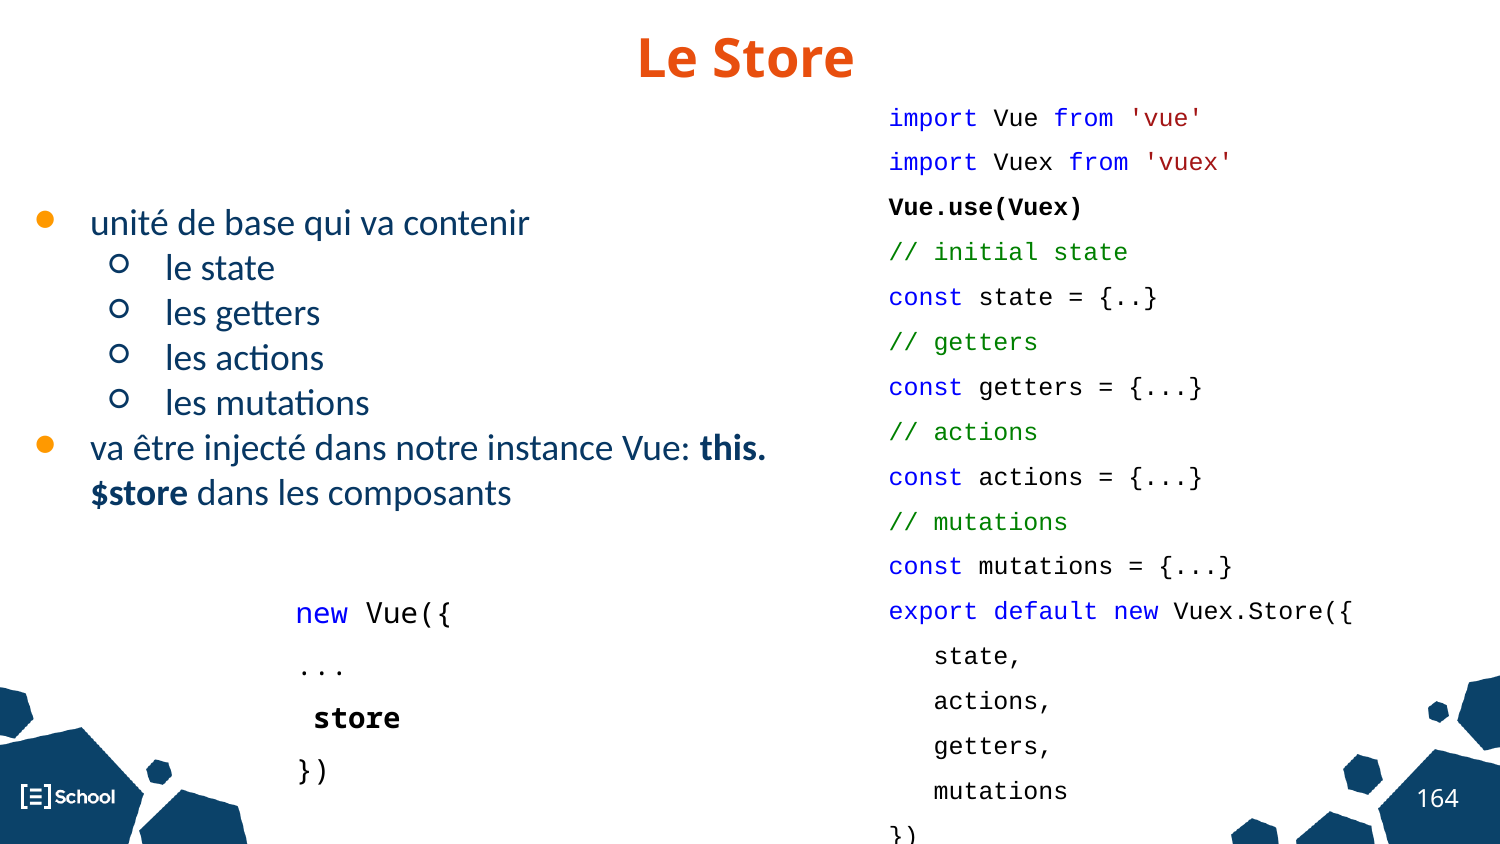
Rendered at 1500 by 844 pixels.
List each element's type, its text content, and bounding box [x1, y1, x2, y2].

text_box import Vue from 'vue' import Vuex from 'vuex' Vue.use(Vuex) // initial state const state = {..} // getters const getters = {...} // actions const actions = {...} // mutations const mutations = {...} export default new Vuex.Store({ state, actions, getters, mutations }) [873, 71, 1481, 844]
text_box new Vue({ ... store }) [280, 561, 765, 803]
title Le Store [24, 8, 1467, 165]
text_box unité de base qui va contenir le state les getters les actions les mutations va être injecté dans notre instance Vue: this.$store dans les composants [0, 183, 856, 563]
picture [0, 0, 1500, 844]
